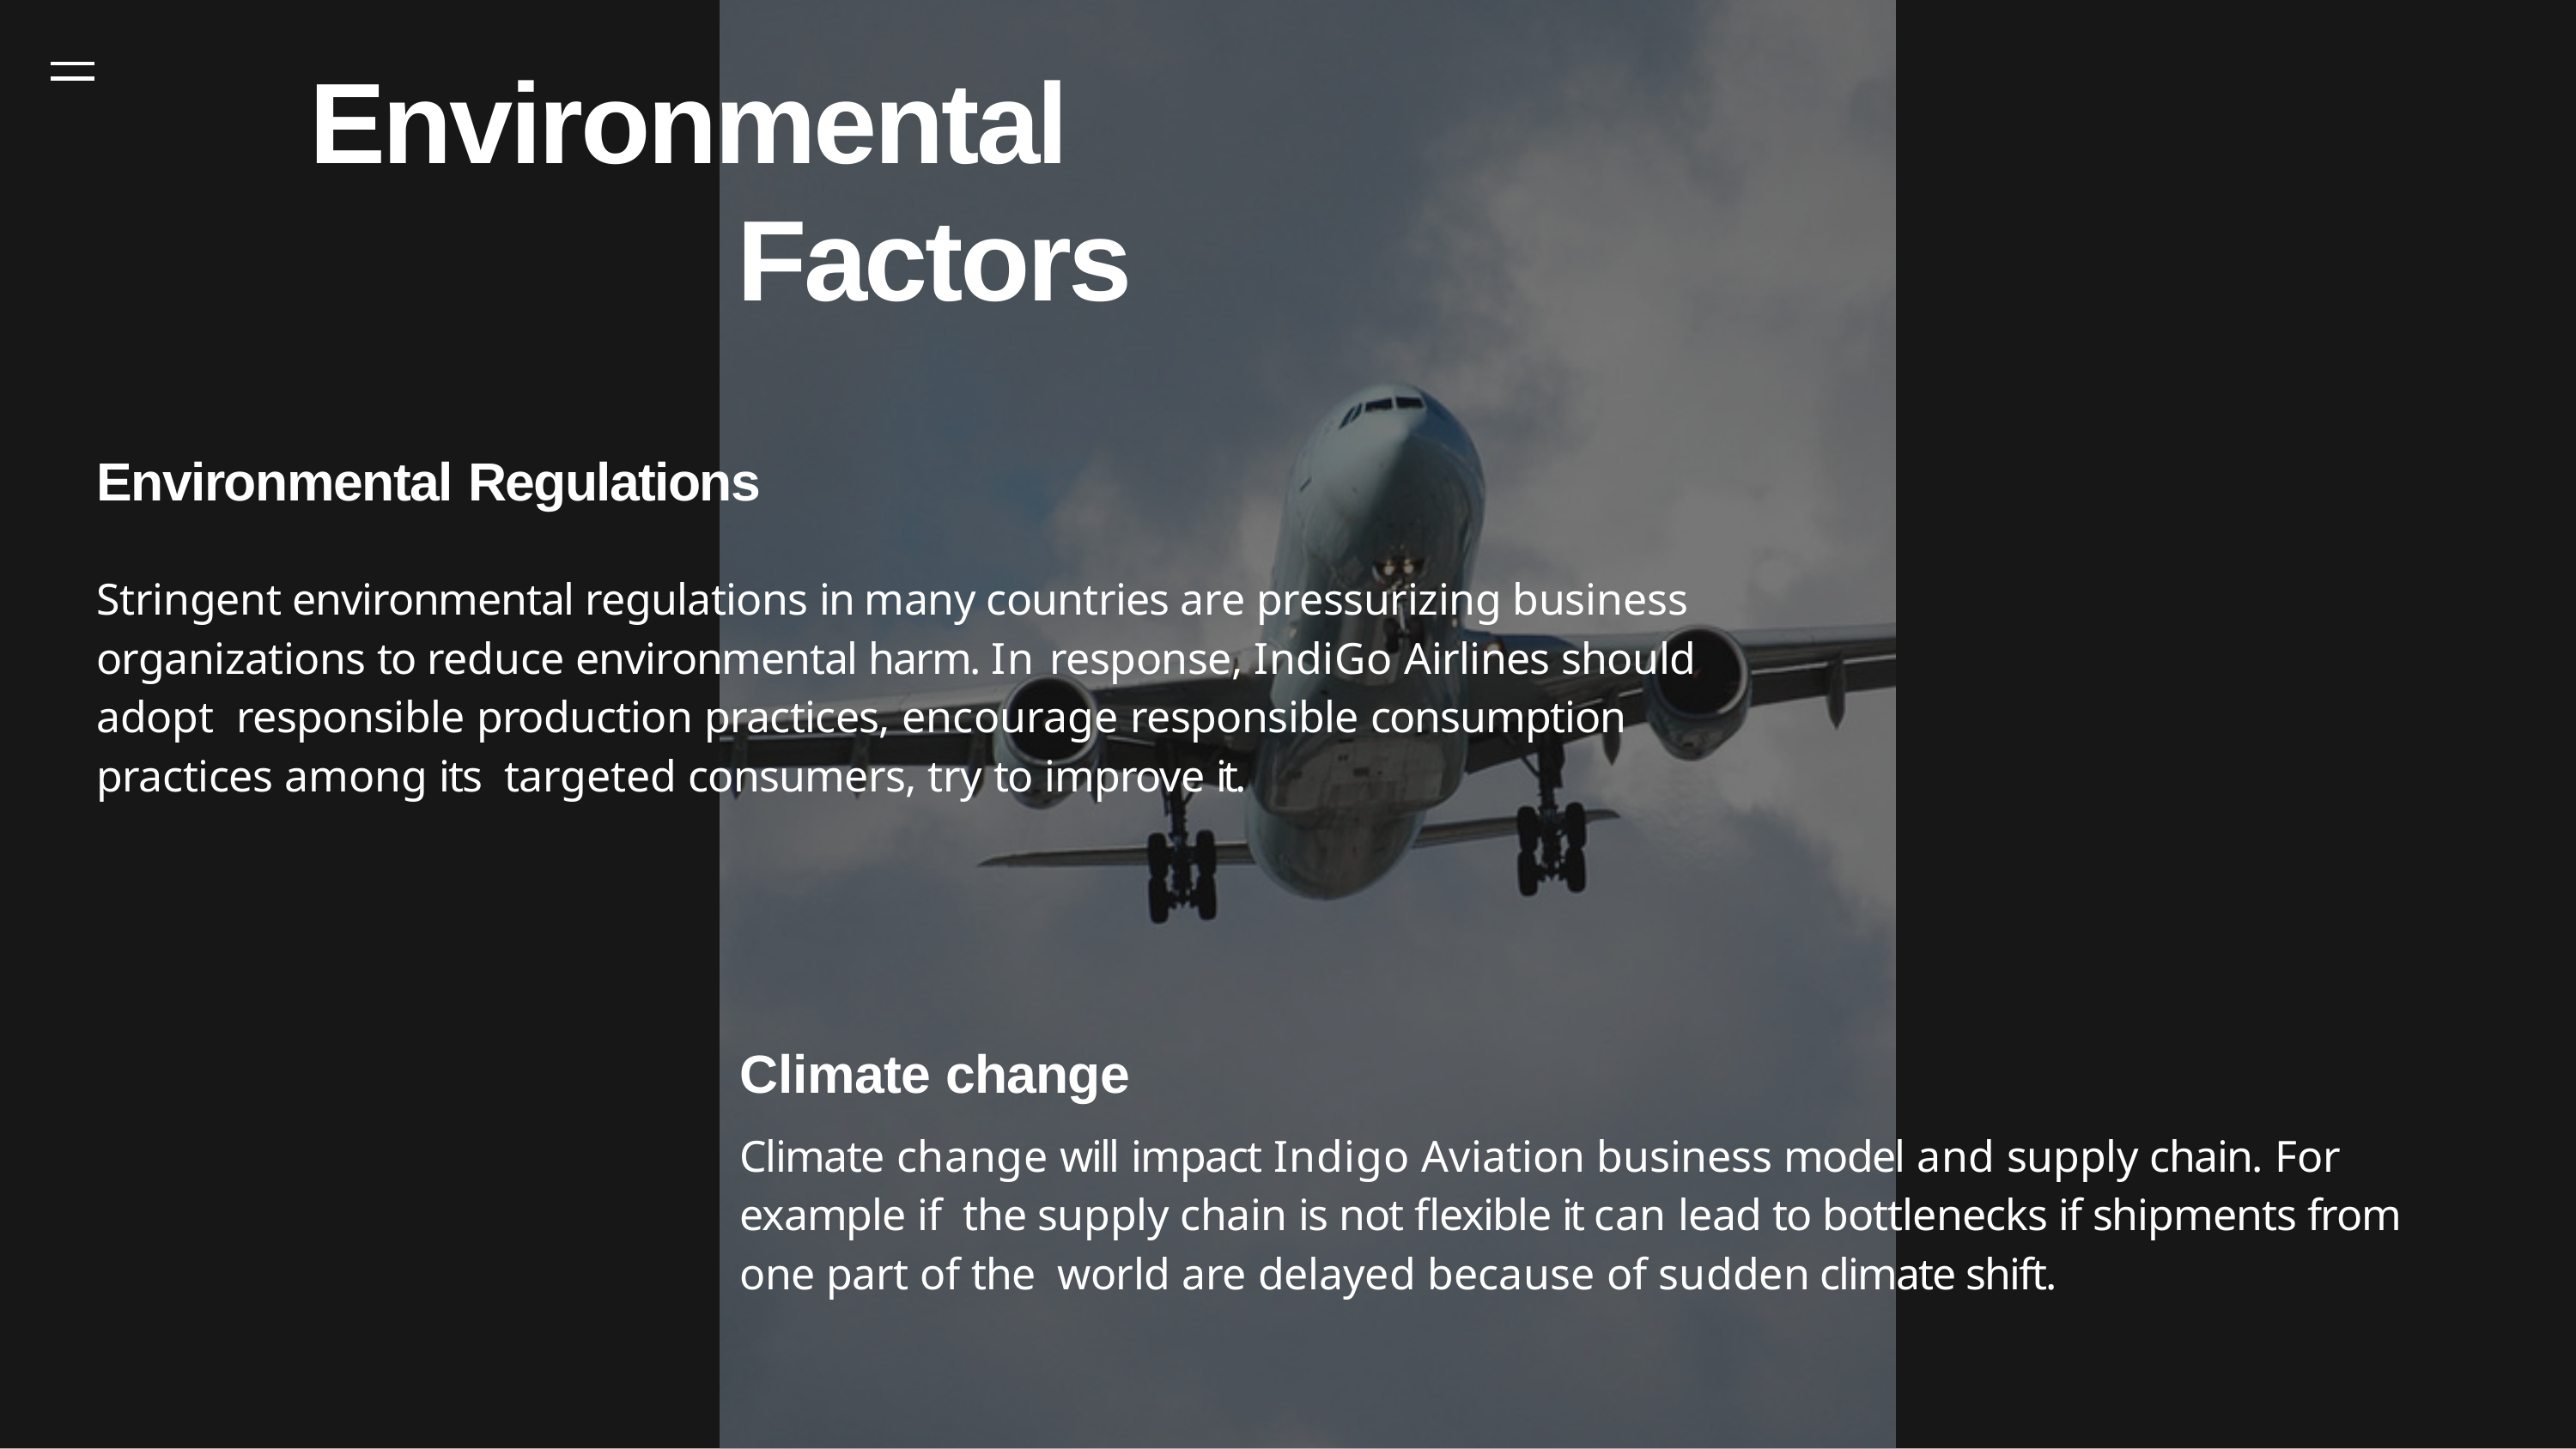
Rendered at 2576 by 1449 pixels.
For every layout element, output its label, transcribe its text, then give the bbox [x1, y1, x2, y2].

text_box Climate change Climate change will impact Indigo Aviation business model and supply chain. For example if the supply chain is not flexible it can lead to bottlenecks if shipments from one part of the world are delayed because of sudden climate shift. [1899, 1006, 2451, 1299]
title Environmental Factors [307, 47, 714, 324]
text_box Environmental Regulations Stringent environmental regulations in many countries are pressurizing business organizations to reduce environmental harm. In response, IndiGo Airlines should adopt responsible production practices, encourage responsible consumption practices among its targeted consumers, try to improve it. [94, 446, 714, 800]
picture [720, 0, 1896, 1449]
